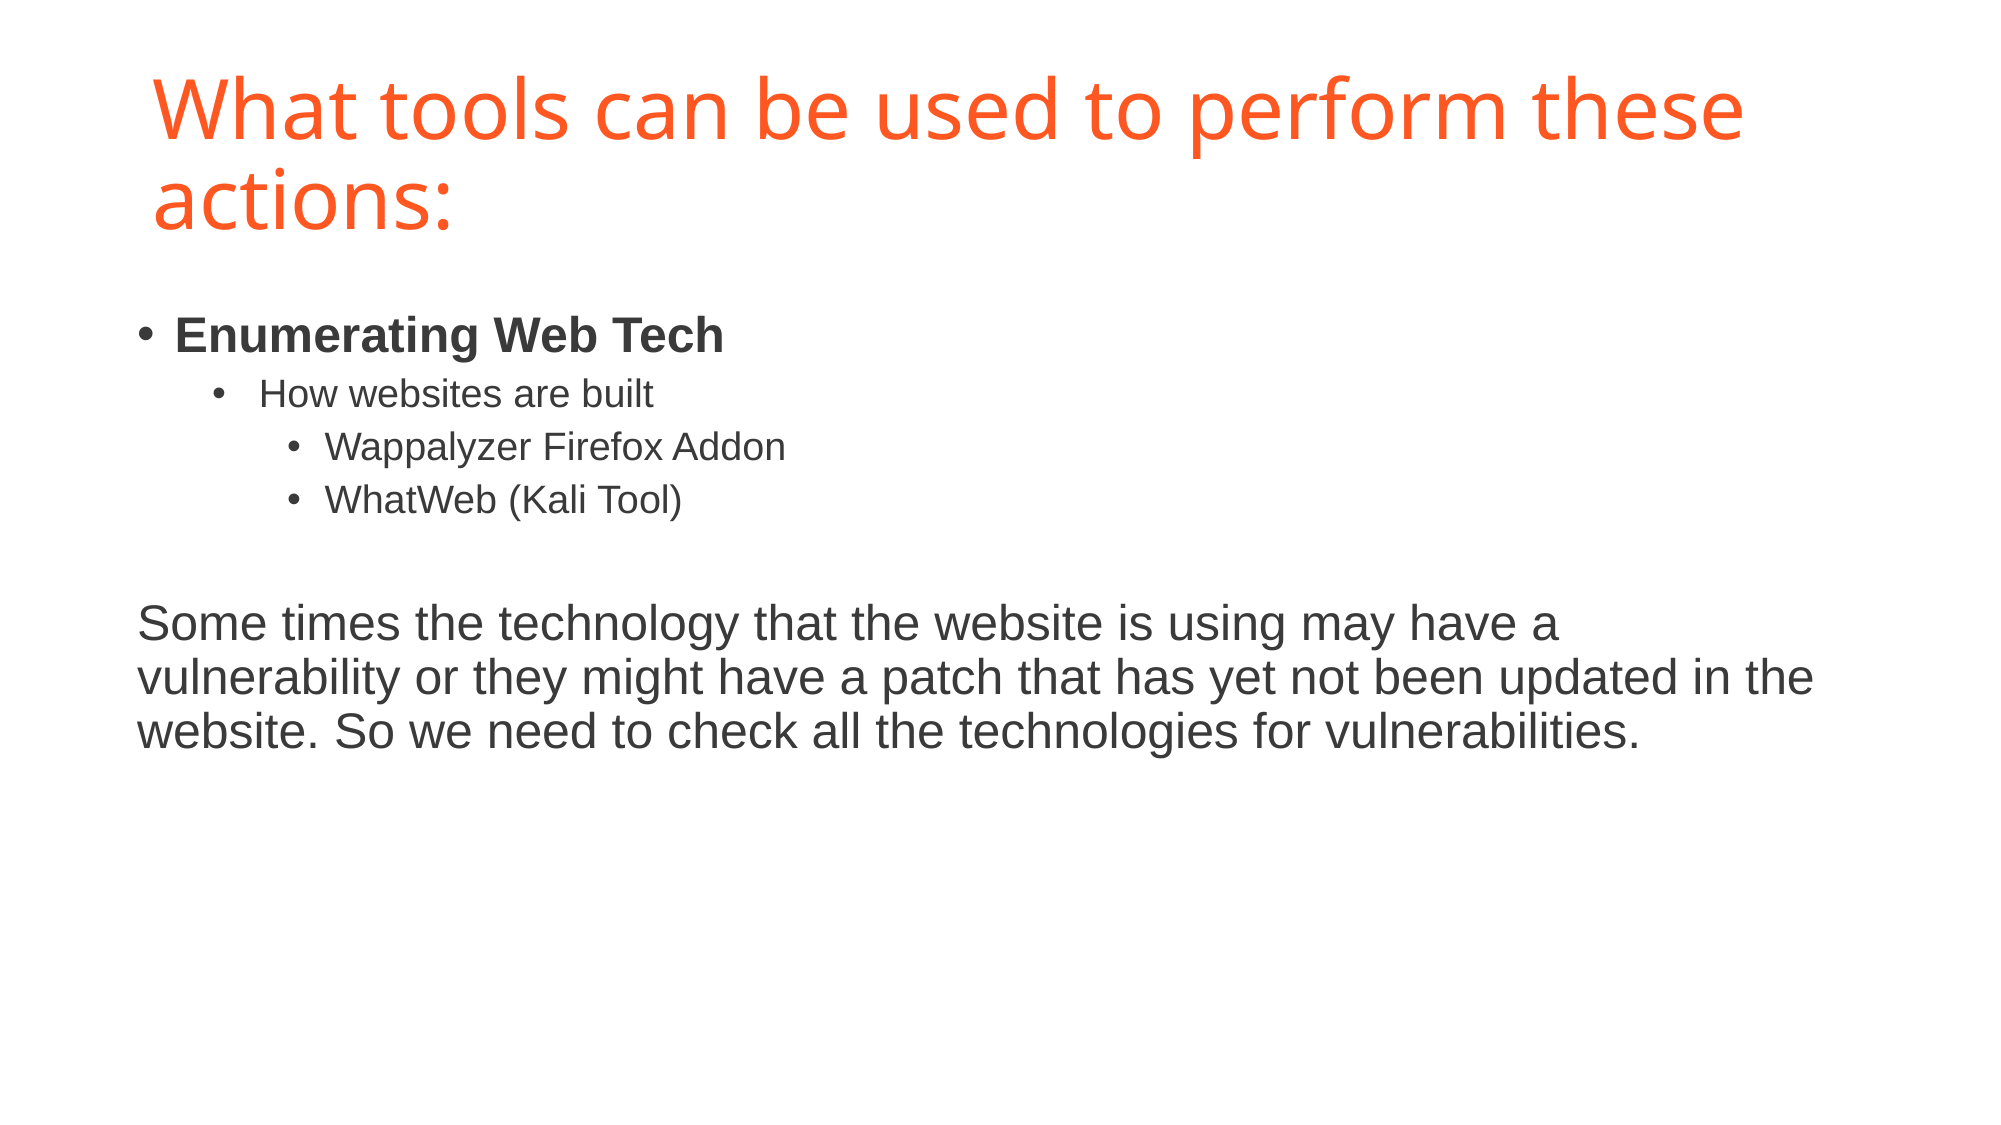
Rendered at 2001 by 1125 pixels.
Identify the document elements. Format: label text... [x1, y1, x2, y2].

title What tools can be used to perform these actions: [137, 59, 1863, 278]
list Enumerating Web Tech How websites are built Wappalyzer Firefox Addon WhatWeb (Kali Tool) Some times the technology that the website is using may have a vulnerability or they might have a patch that has yet not been updated in the website. So we need to check all the technologies for vulnerabilities. [122, 302, 1848, 1016]
